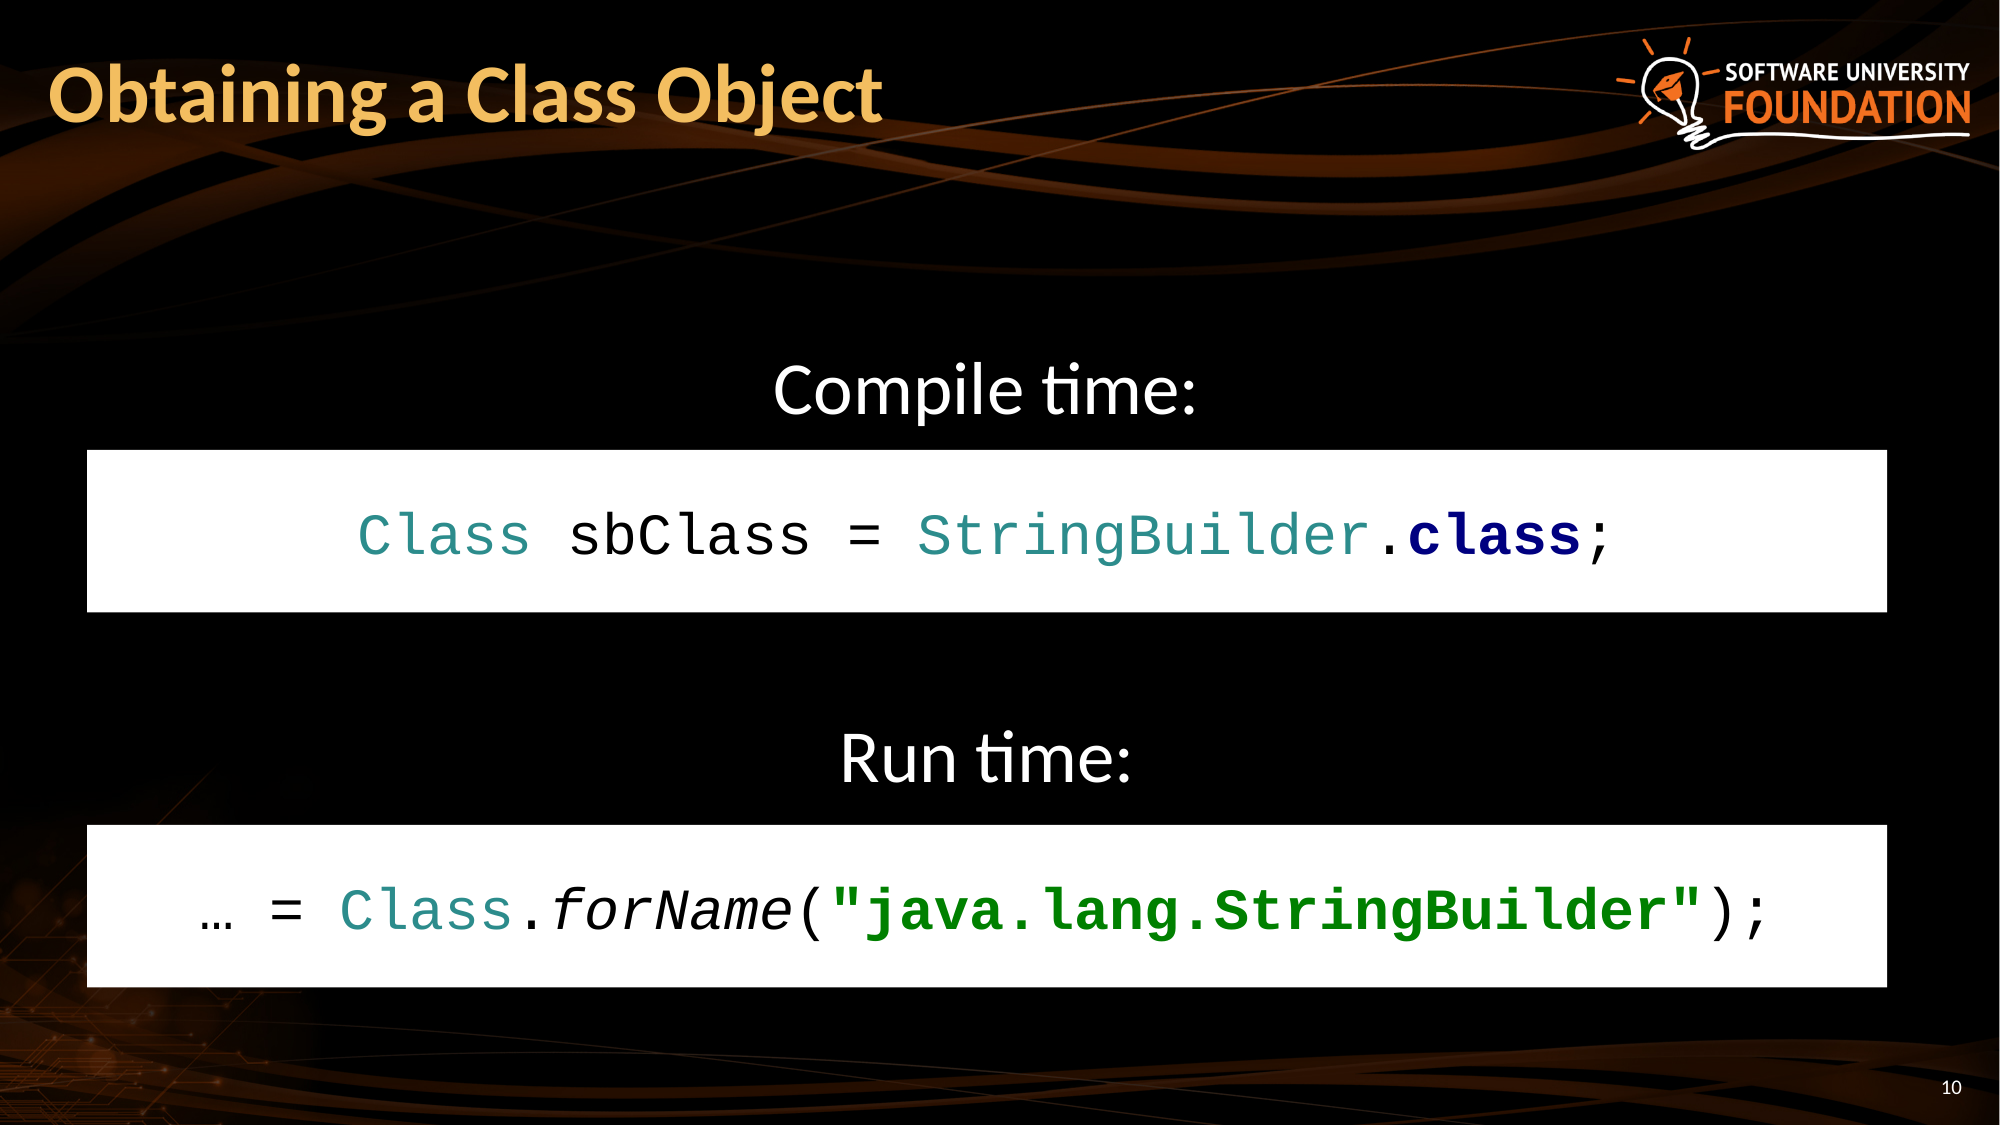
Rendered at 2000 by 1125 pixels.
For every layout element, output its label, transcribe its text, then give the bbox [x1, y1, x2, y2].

text_box Run time: [87, 700, 1888, 806]
text_box Compile time: [87, 332, 1888, 437]
text_box … = Class.forName("java.lang.StringBuilder"); [86, 824, 1888, 988]
text_box [627, 336, 1855, 436]
slide_number 10 [1897, 1070, 1968, 1103]
title Obtaining a Class Object [30, 6, 1602, 189]
text_box Class sbClass = StringBuilder.class; [86, 449, 1888, 613]
picture [0, 0, 2000, 1125]
